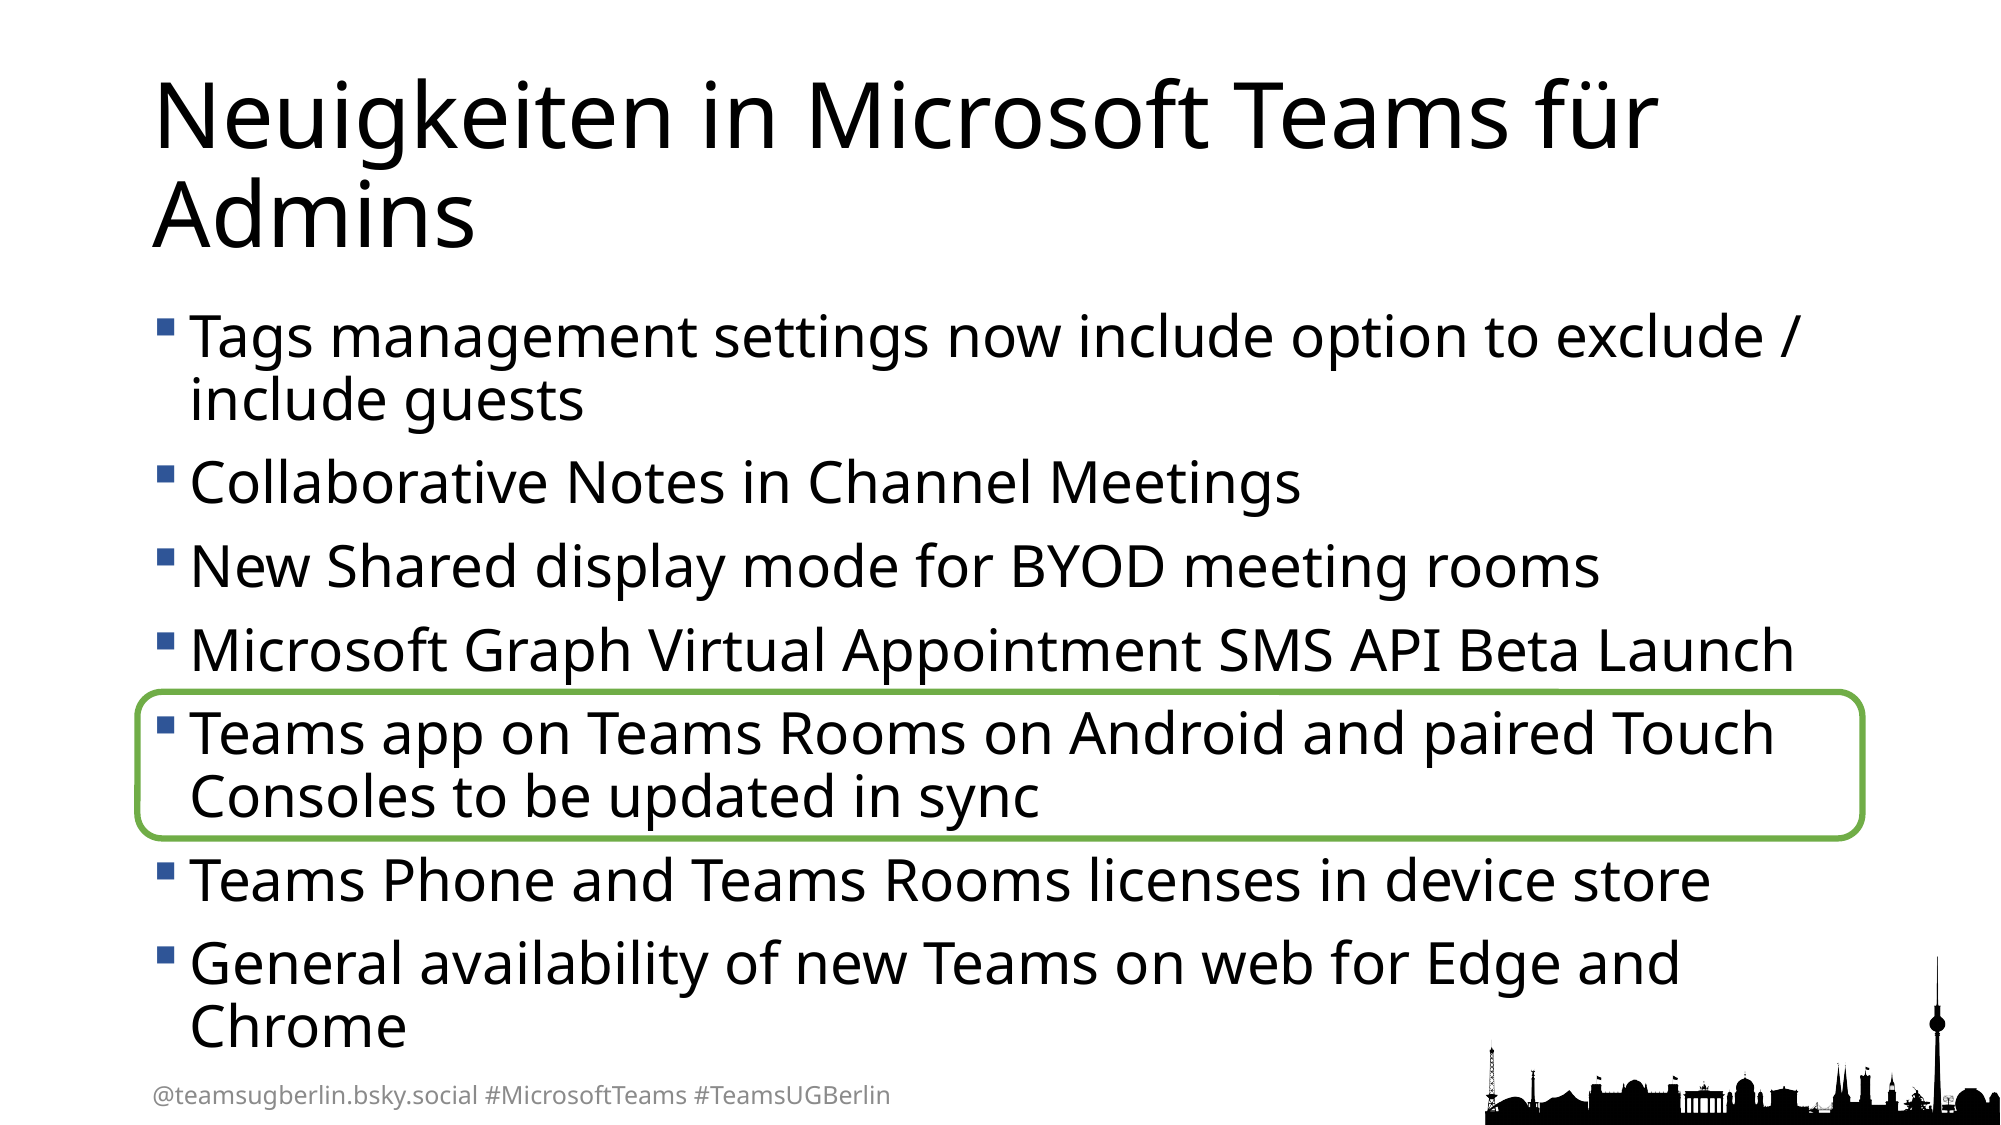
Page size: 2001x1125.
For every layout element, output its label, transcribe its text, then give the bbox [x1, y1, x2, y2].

title Neuigkeiten in Microsoft Teams für Admins [137, 59, 1863, 278]
text_box [137, 691, 1863, 839]
picture [1880, 914, 2000, 1125]
list Tags management settings now include option to exclude / include guests Collaborative Notes in Channel Meetings New Shared display mode for BYOD meeting rooms Microsoft Graph Virtual Appointment SMS API Beta Launch Teams app on Teams Rooms on Android and paired Touch Consoles to be updated in sync Teams Phone and Teams Rooms licenses in device store General availability of new Teams on web for Edge and Chrome [137, 299, 1880, 1125]
